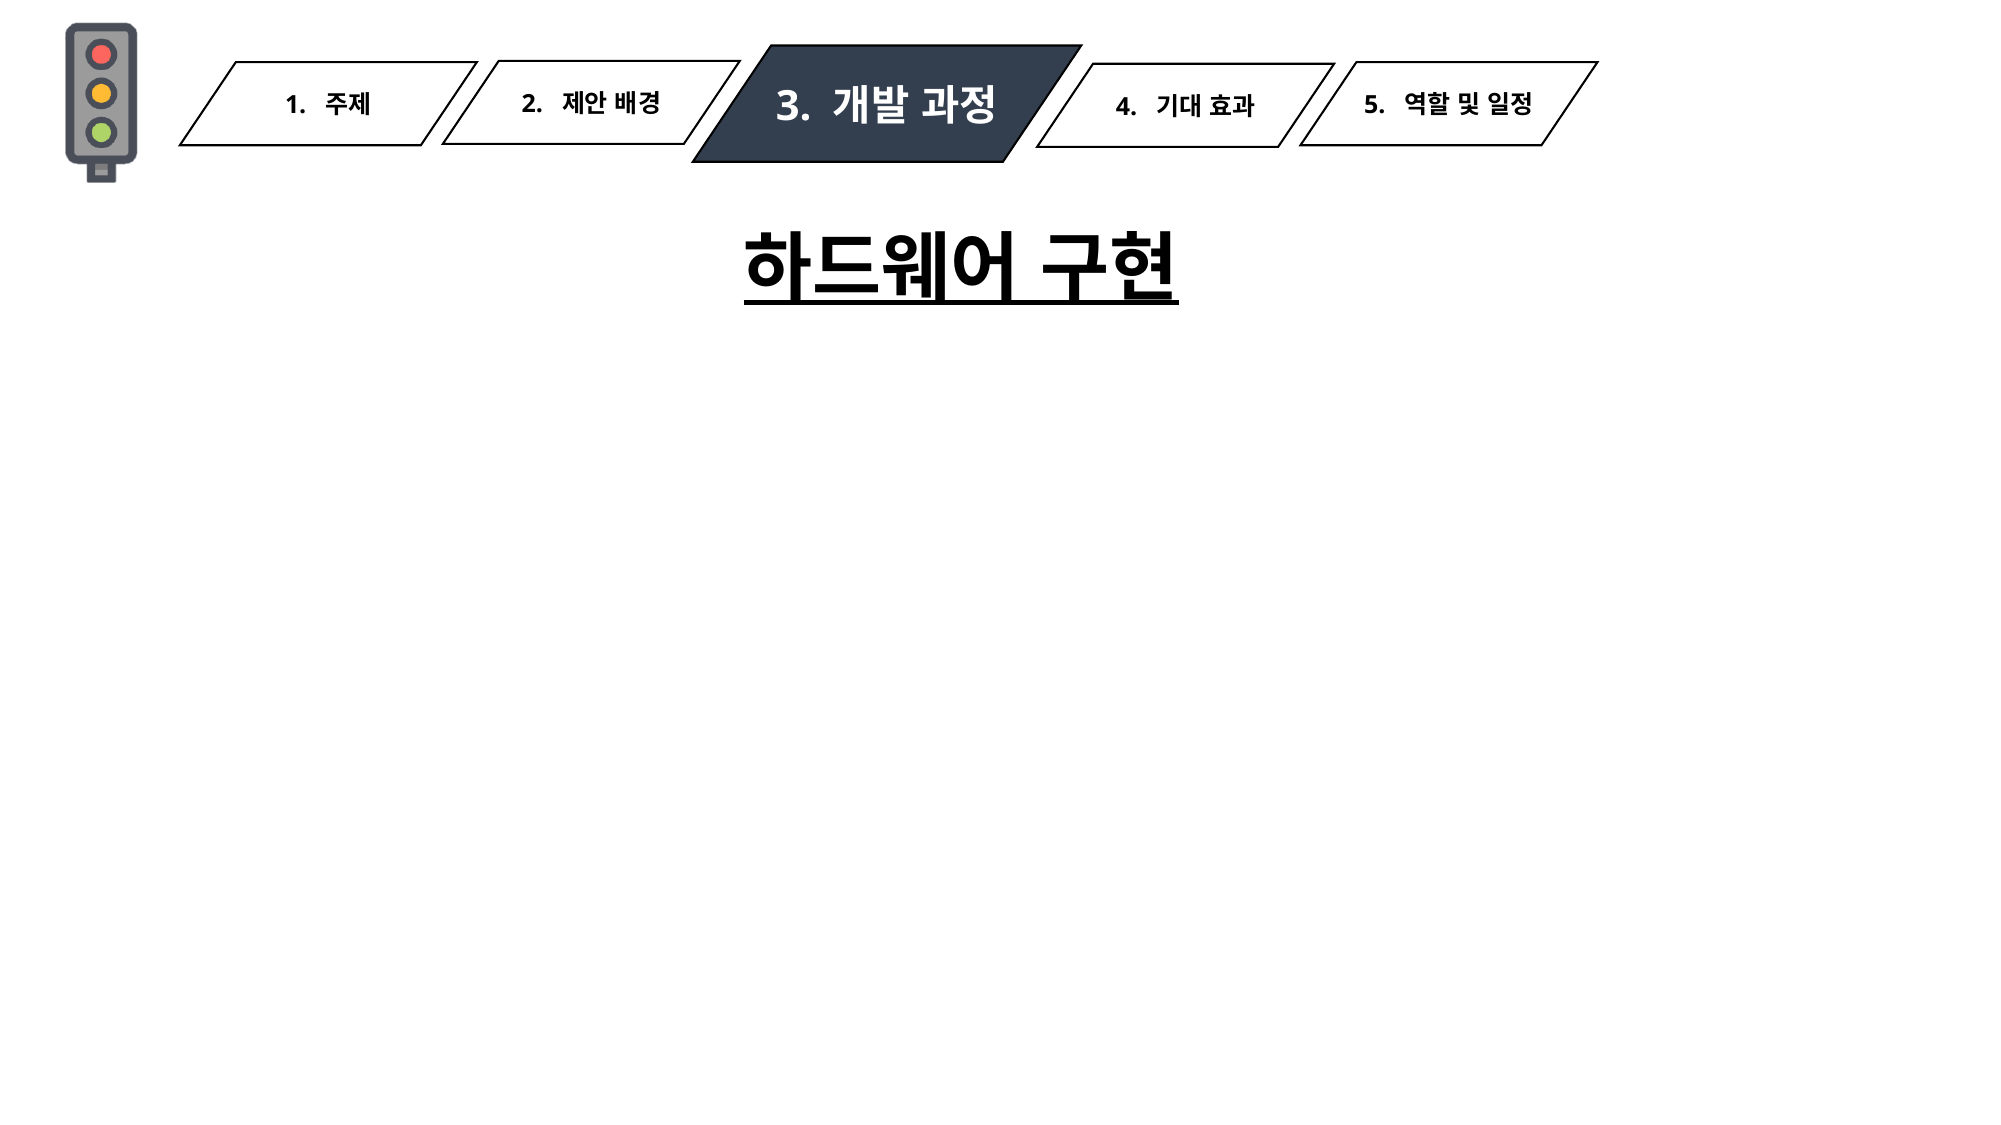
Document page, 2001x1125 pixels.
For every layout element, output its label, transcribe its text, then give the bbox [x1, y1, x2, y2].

text_box 3. 개발 과정 [690, 44, 1084, 163]
text_box 하드웨어 구현 [729, 211, 1210, 317]
text_box 1. 주제 [177, 61, 479, 147]
picture [39, 18, 163, 191]
text_box 5. 역할 및 일정 [1298, 61, 1600, 147]
text_box 2. 제안 배경 [440, 59, 742, 145]
text_box 4. 기대 효과 [1035, 62, 1337, 148]
